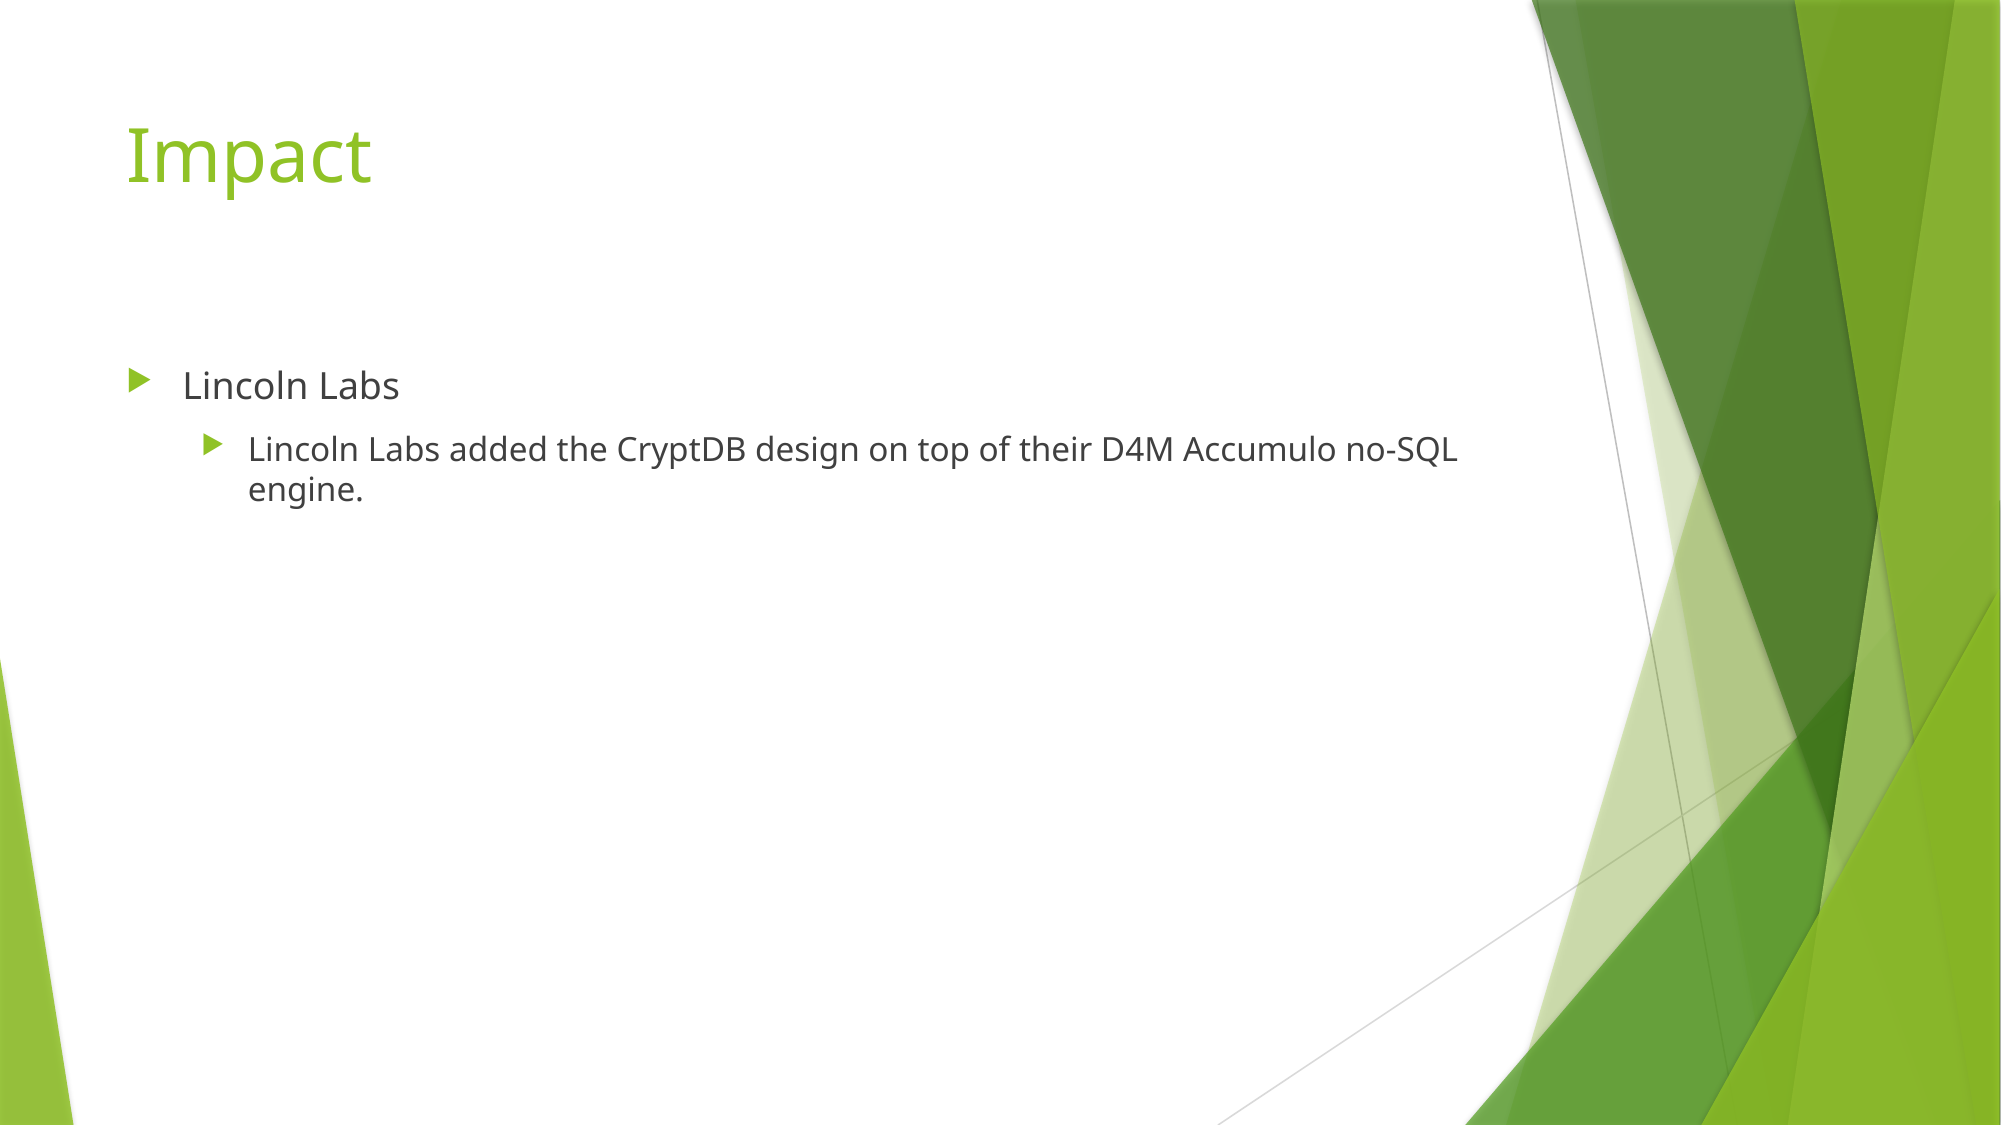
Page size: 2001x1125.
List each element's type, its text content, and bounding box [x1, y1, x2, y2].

title Impact [111, 99, 1522, 317]
list Lincoln Labs Lincoln Labs added the CryptDB design on top of their D4M Accumulo no-SQL engine. [111, 354, 1522, 992]
